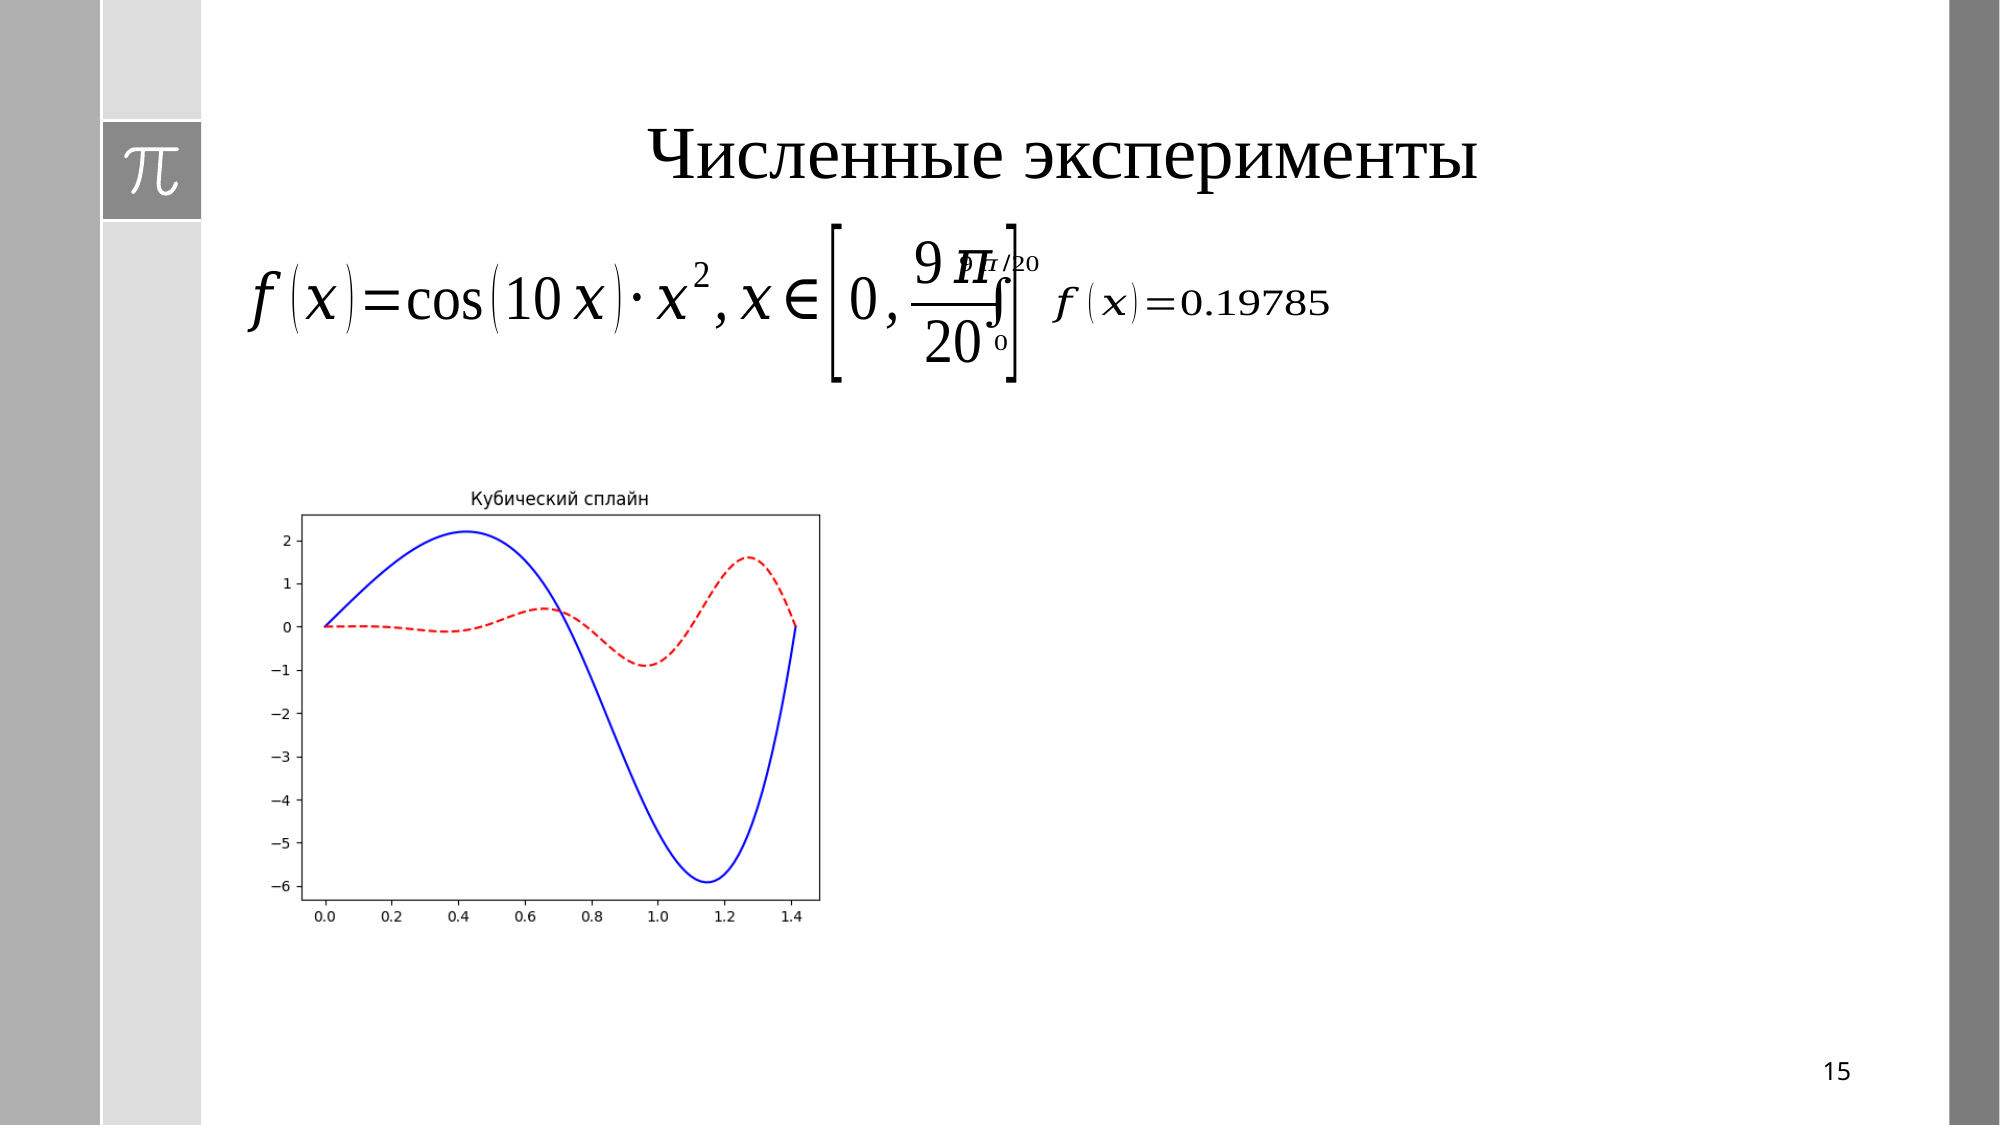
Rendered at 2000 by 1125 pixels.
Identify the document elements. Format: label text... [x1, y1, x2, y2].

title Численные эксперименты [261, 29, 1867, 202]
picture [218, 454, 886, 955]
slide_number 15 [1766, 1042, 1867, 1103]
